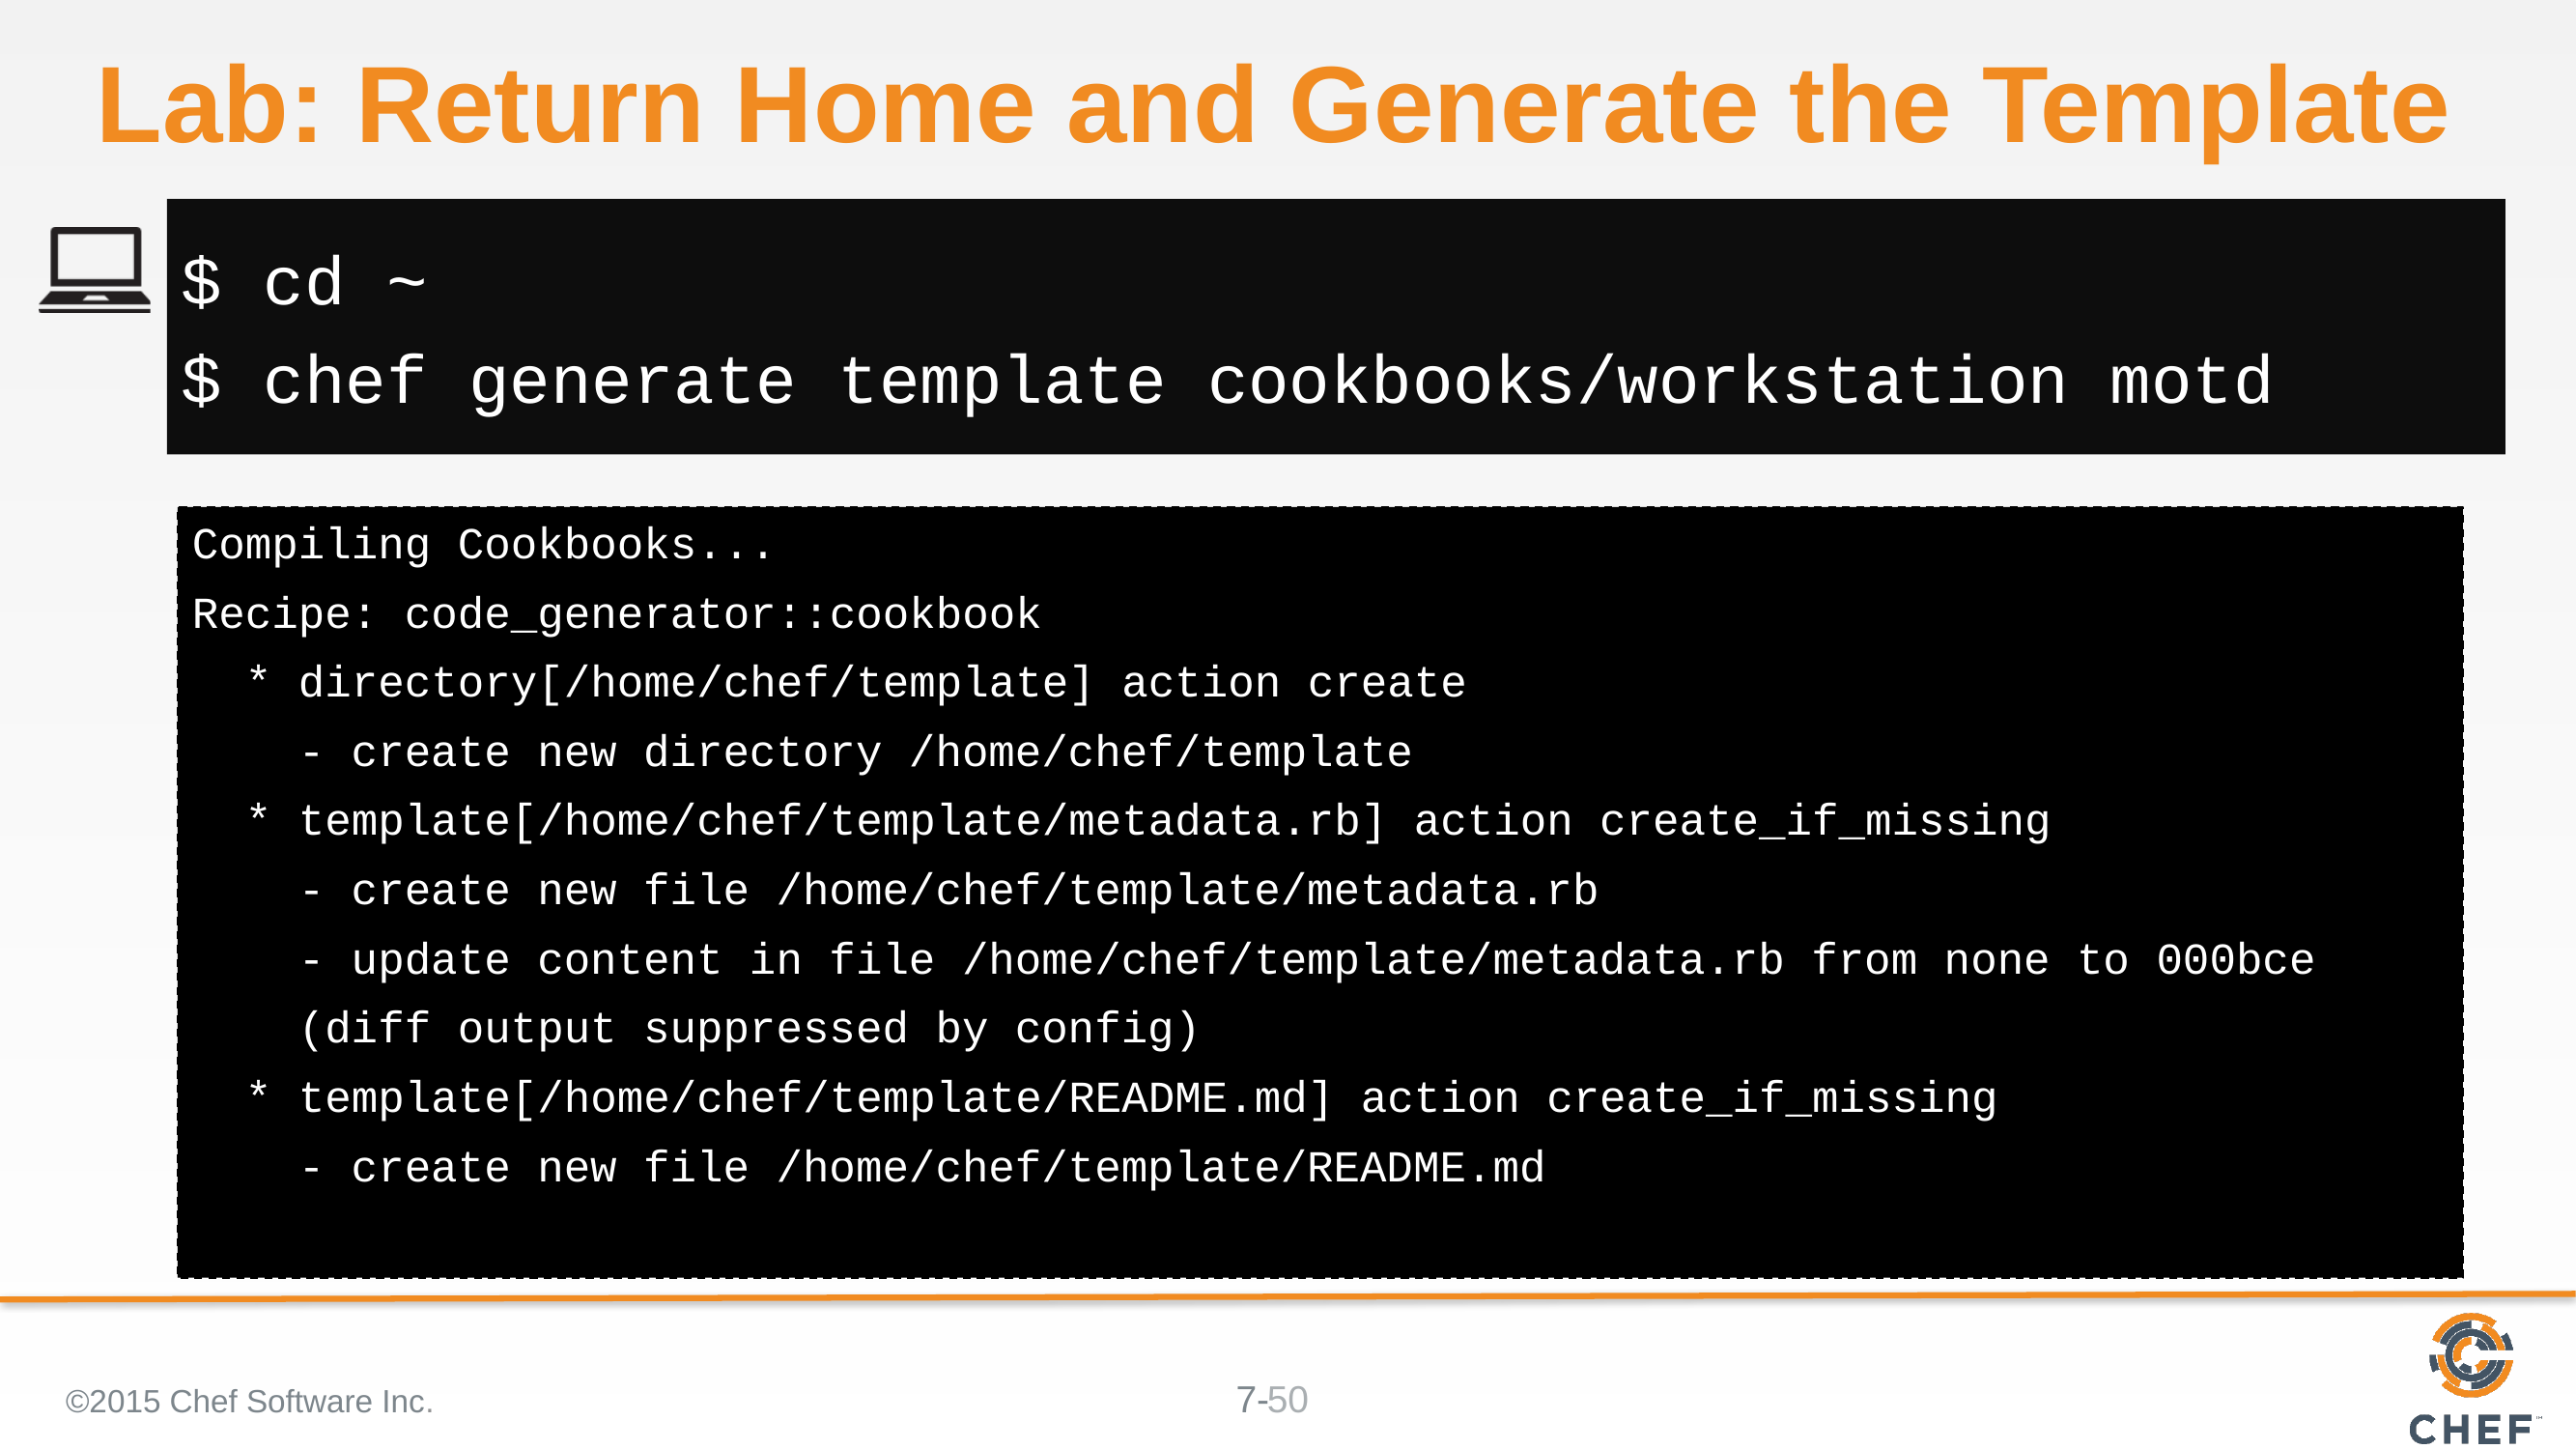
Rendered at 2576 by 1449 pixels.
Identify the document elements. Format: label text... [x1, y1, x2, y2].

title Lab: Return Home and Generate the Template [96, 48, 2463, 180]
picture [2399, 1297, 2550, 1449]
list $ cd ~ $ chef generate template cookbooks/workstation motd [166, 198, 2505, 455]
slide_number 50 [998, 1359, 1578, 1437]
footer ©2015 Chef Software Inc. [51, 1359, 952, 1440]
list Compiling Cookbooks... Recipe: code_generator::cookbook * directory[/home/chef/template] action create - create new directory /home/chef/template * template[/home/chef/template/metadata.rb] action create_if_missing - create new file /home/chef/template/metadata.rb - update content in file /home/chef/template/metadata.rb from none to 000bce (diff output suppressed by config) * template[/home/chef/template/README.md] action create_if_missing - create new file /home/chef/template/README.md [177, 506, 2464, 1279]
